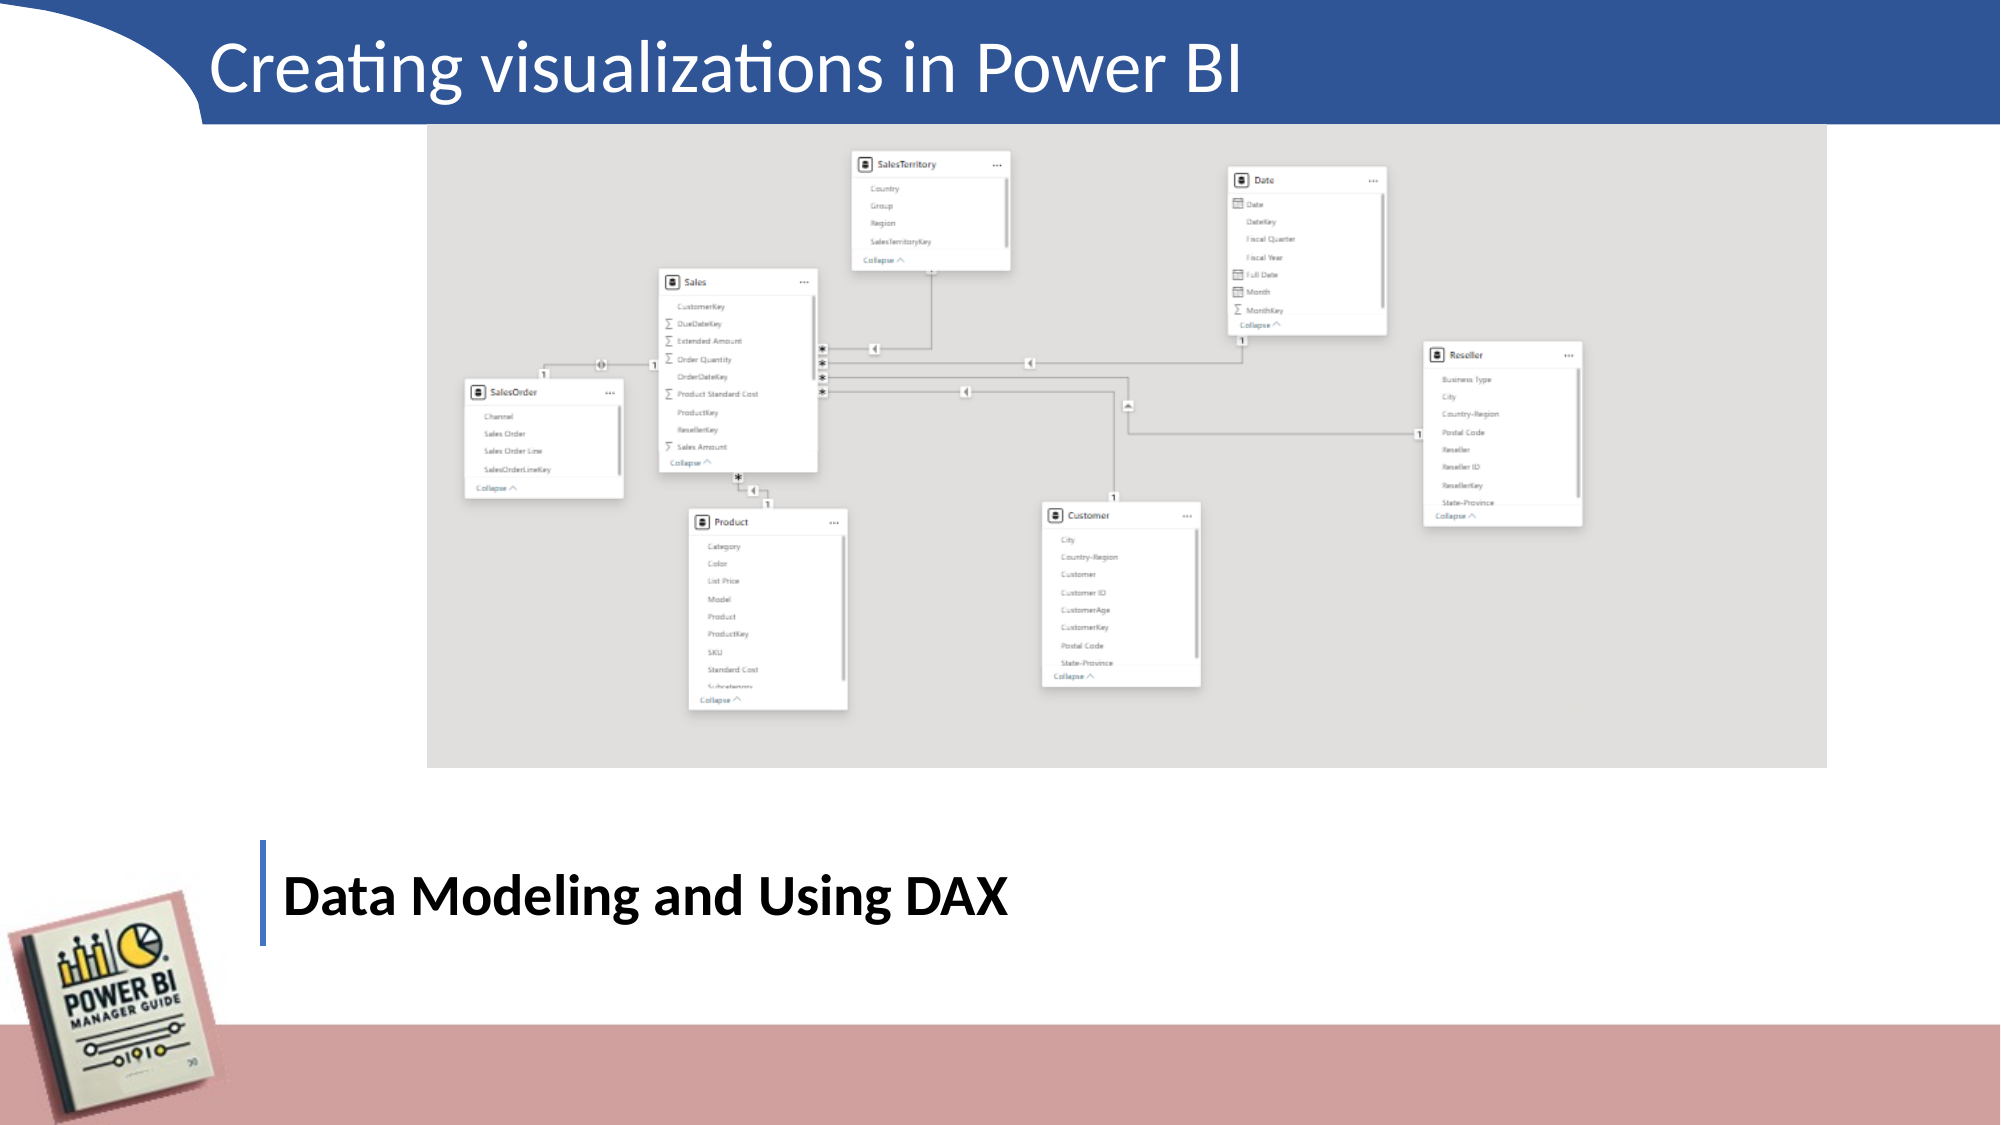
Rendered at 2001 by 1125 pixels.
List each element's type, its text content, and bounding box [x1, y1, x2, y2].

picture [0, 0, 2001, 1125]
text_box Creating visualizations in Power BI [0, 0, 2000, 126]
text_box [263, 839, 1028, 946]
